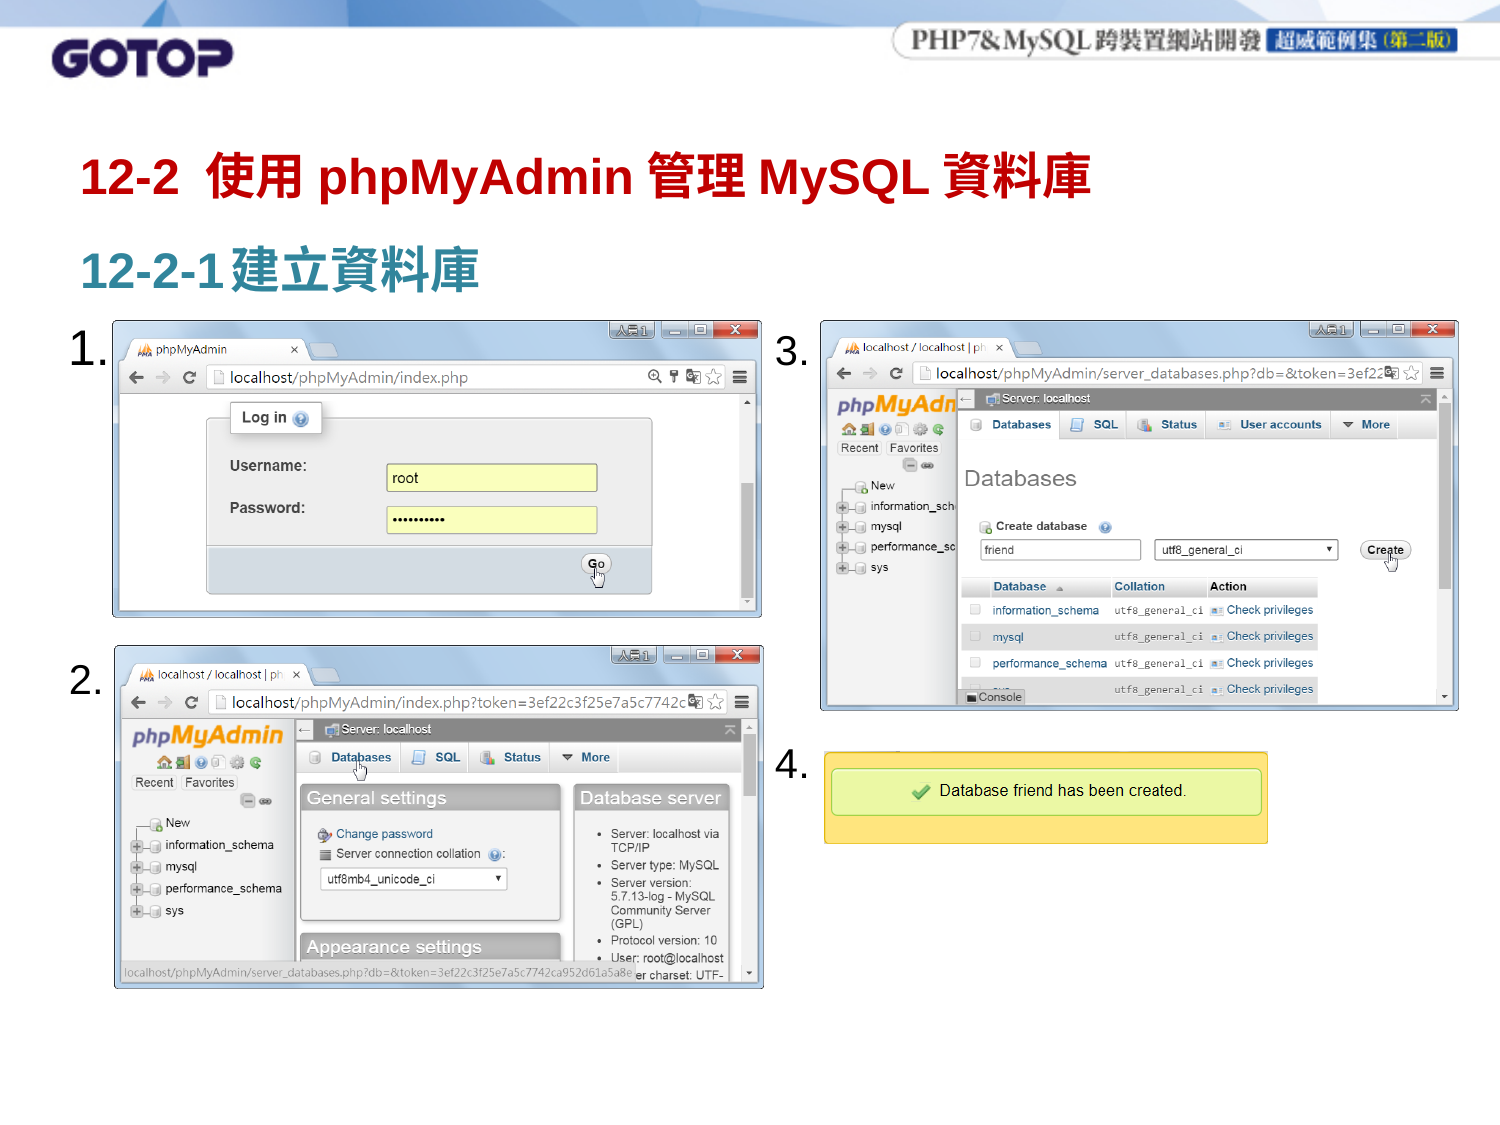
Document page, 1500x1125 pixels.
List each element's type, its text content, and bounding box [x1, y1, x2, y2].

text_box 3. 4. [760, 316, 1187, 1059]
title 12-2-1 建立資料庫 [64, 207, 1416, 318]
list [52, 315, 481, 1059]
text_box [54, 645, 111, 710]
text_box 12-2 使用phpMyAdmin管理MySQL資料庫 [64, 113, 1415, 235]
picture [0, 0, 1500, 1125]
